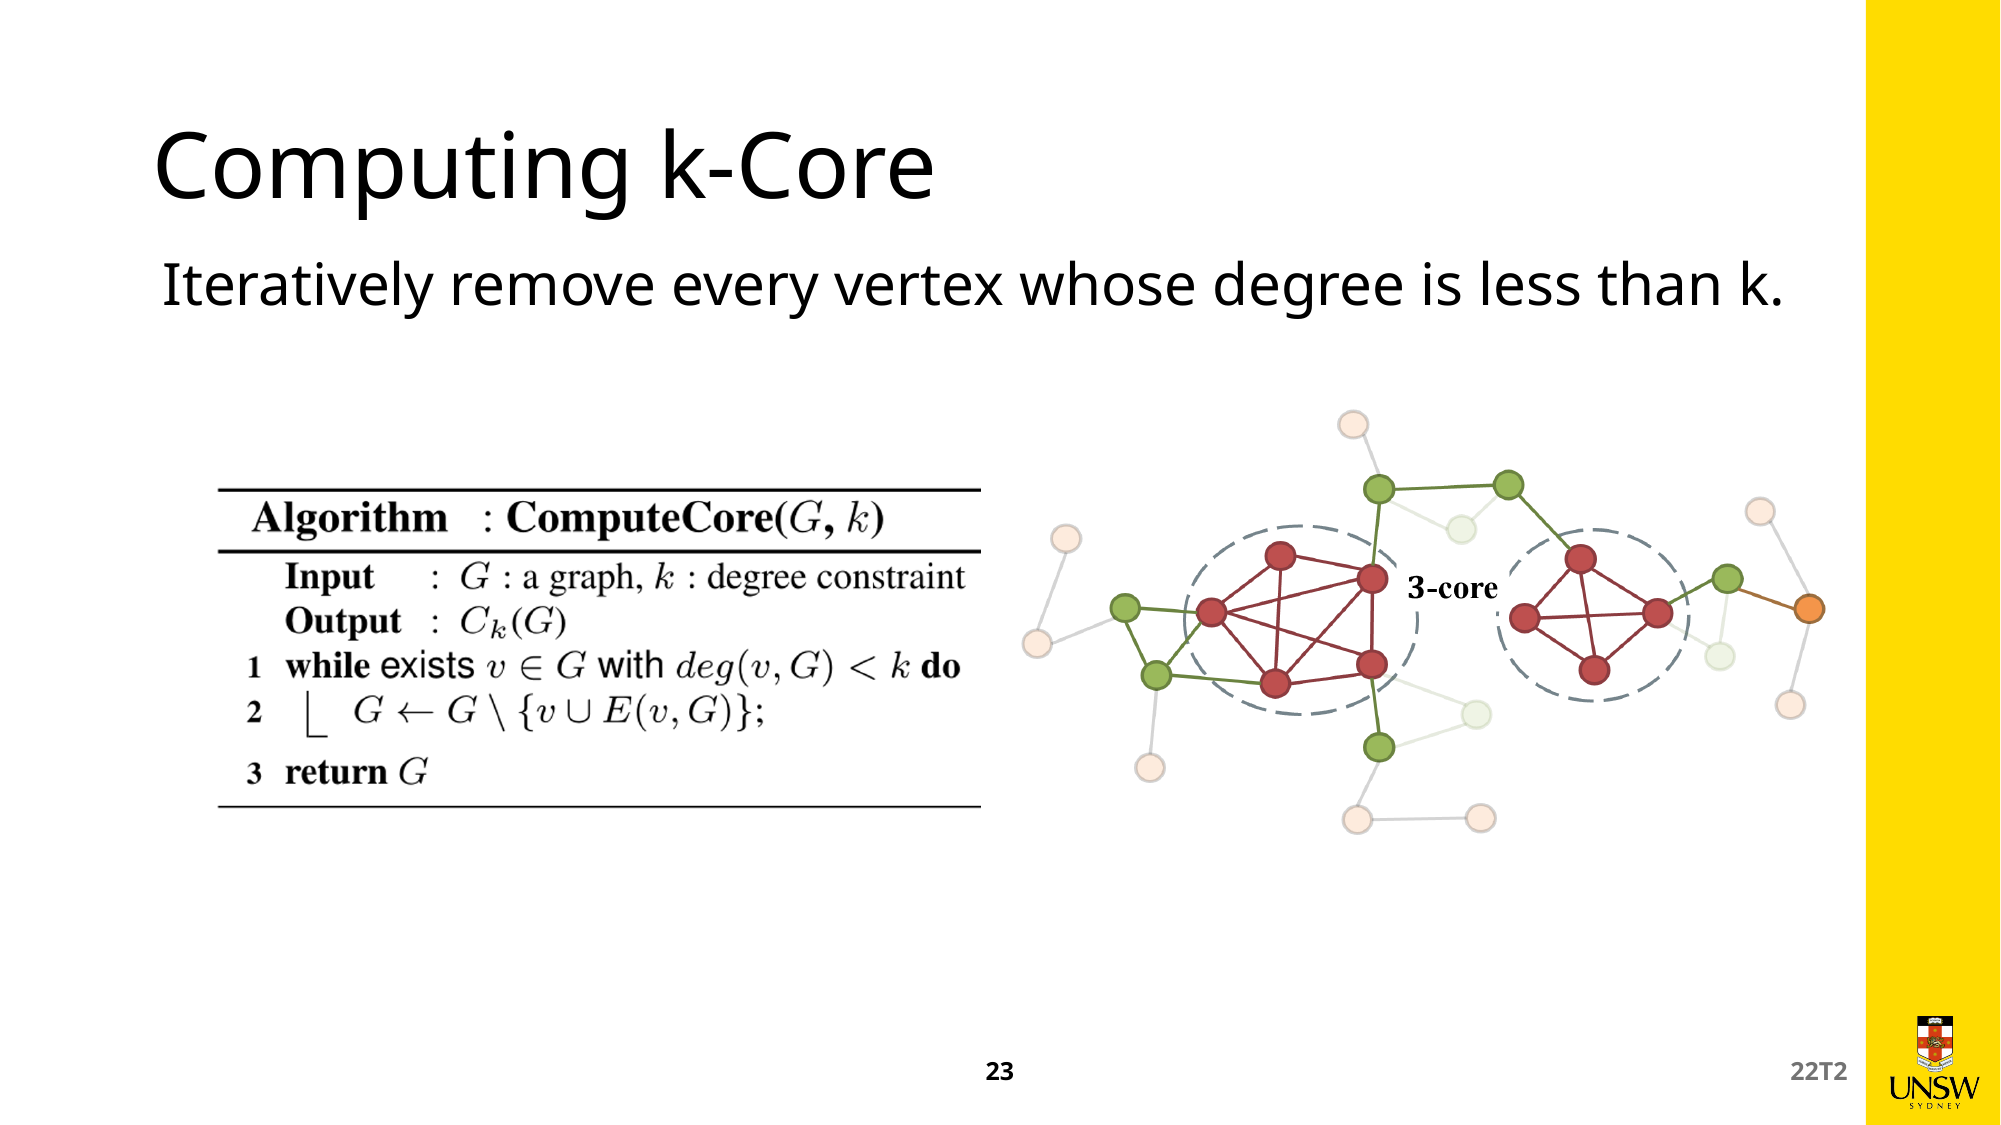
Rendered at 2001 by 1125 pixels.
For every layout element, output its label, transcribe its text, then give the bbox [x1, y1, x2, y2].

picture [207, 475, 981, 817]
title Computing k-Core [137, 59, 1863, 278]
picture [1890, 1016, 1980, 1109]
picture [1014, 397, 1831, 845]
slide_number 23 [774, 1042, 1225, 1103]
footer 22T2 [1225, 1042, 1863, 1103]
